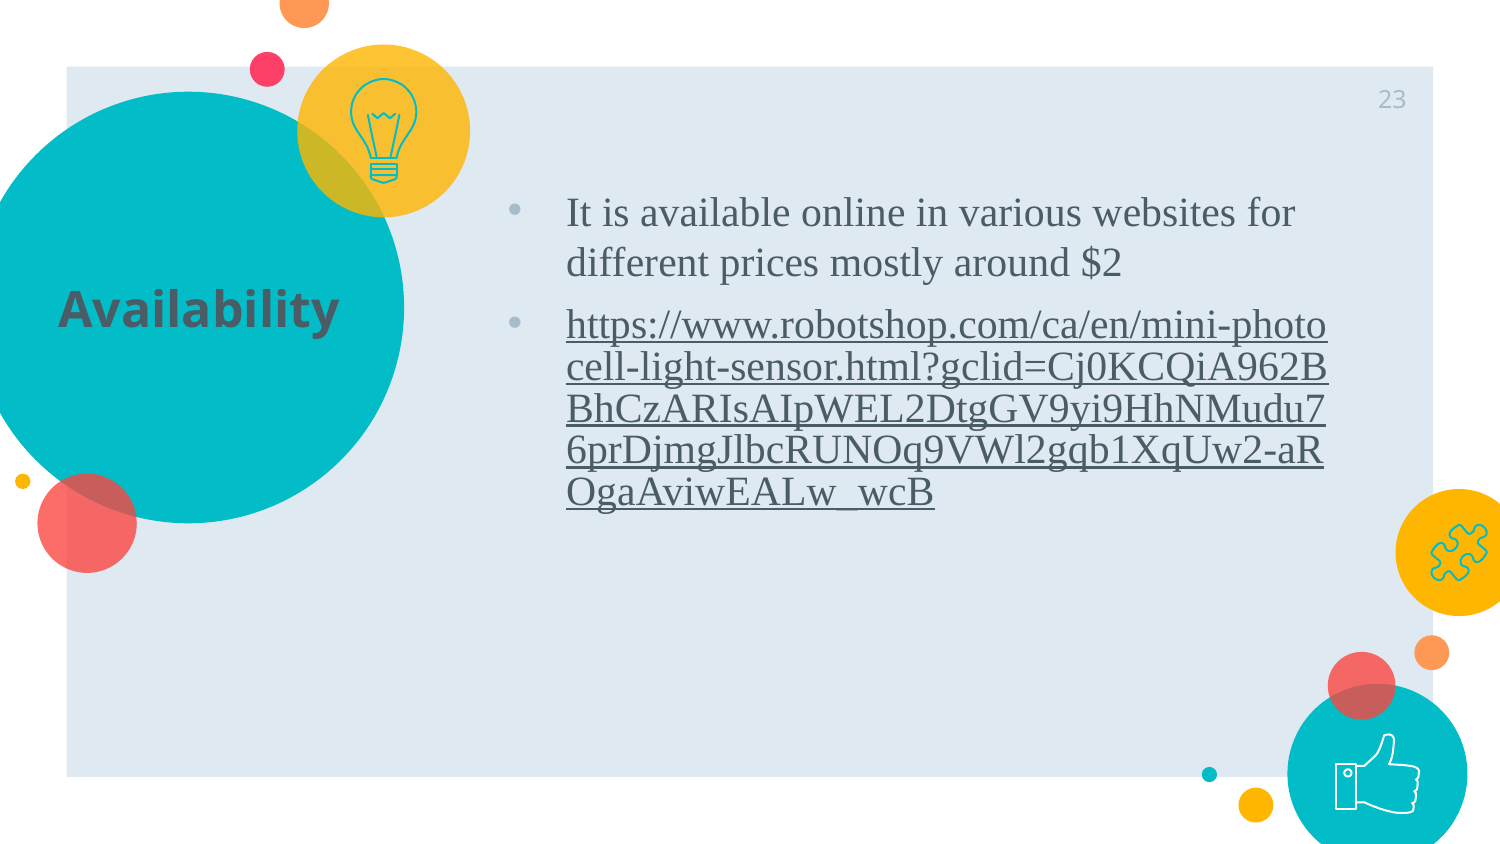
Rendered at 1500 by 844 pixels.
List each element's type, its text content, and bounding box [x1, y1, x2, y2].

title Availability [23, 91, 375, 524]
list It is available online in various websites for different prices mostly around $2 https://www.robotshop.com/ca/en/mini-photocell-light-sensor.html?gclid=Cj0KCQiA962BBhCzARIsAIpWEL2DtgGV9yi9HhNMudu76prDjmgJlbcRUNOq9VWl2gqb1XqUw2-aROgaAviwEALw_wcB [476, 169, 1345, 706]
slide_number 23 [1331, 68, 1422, 134]
